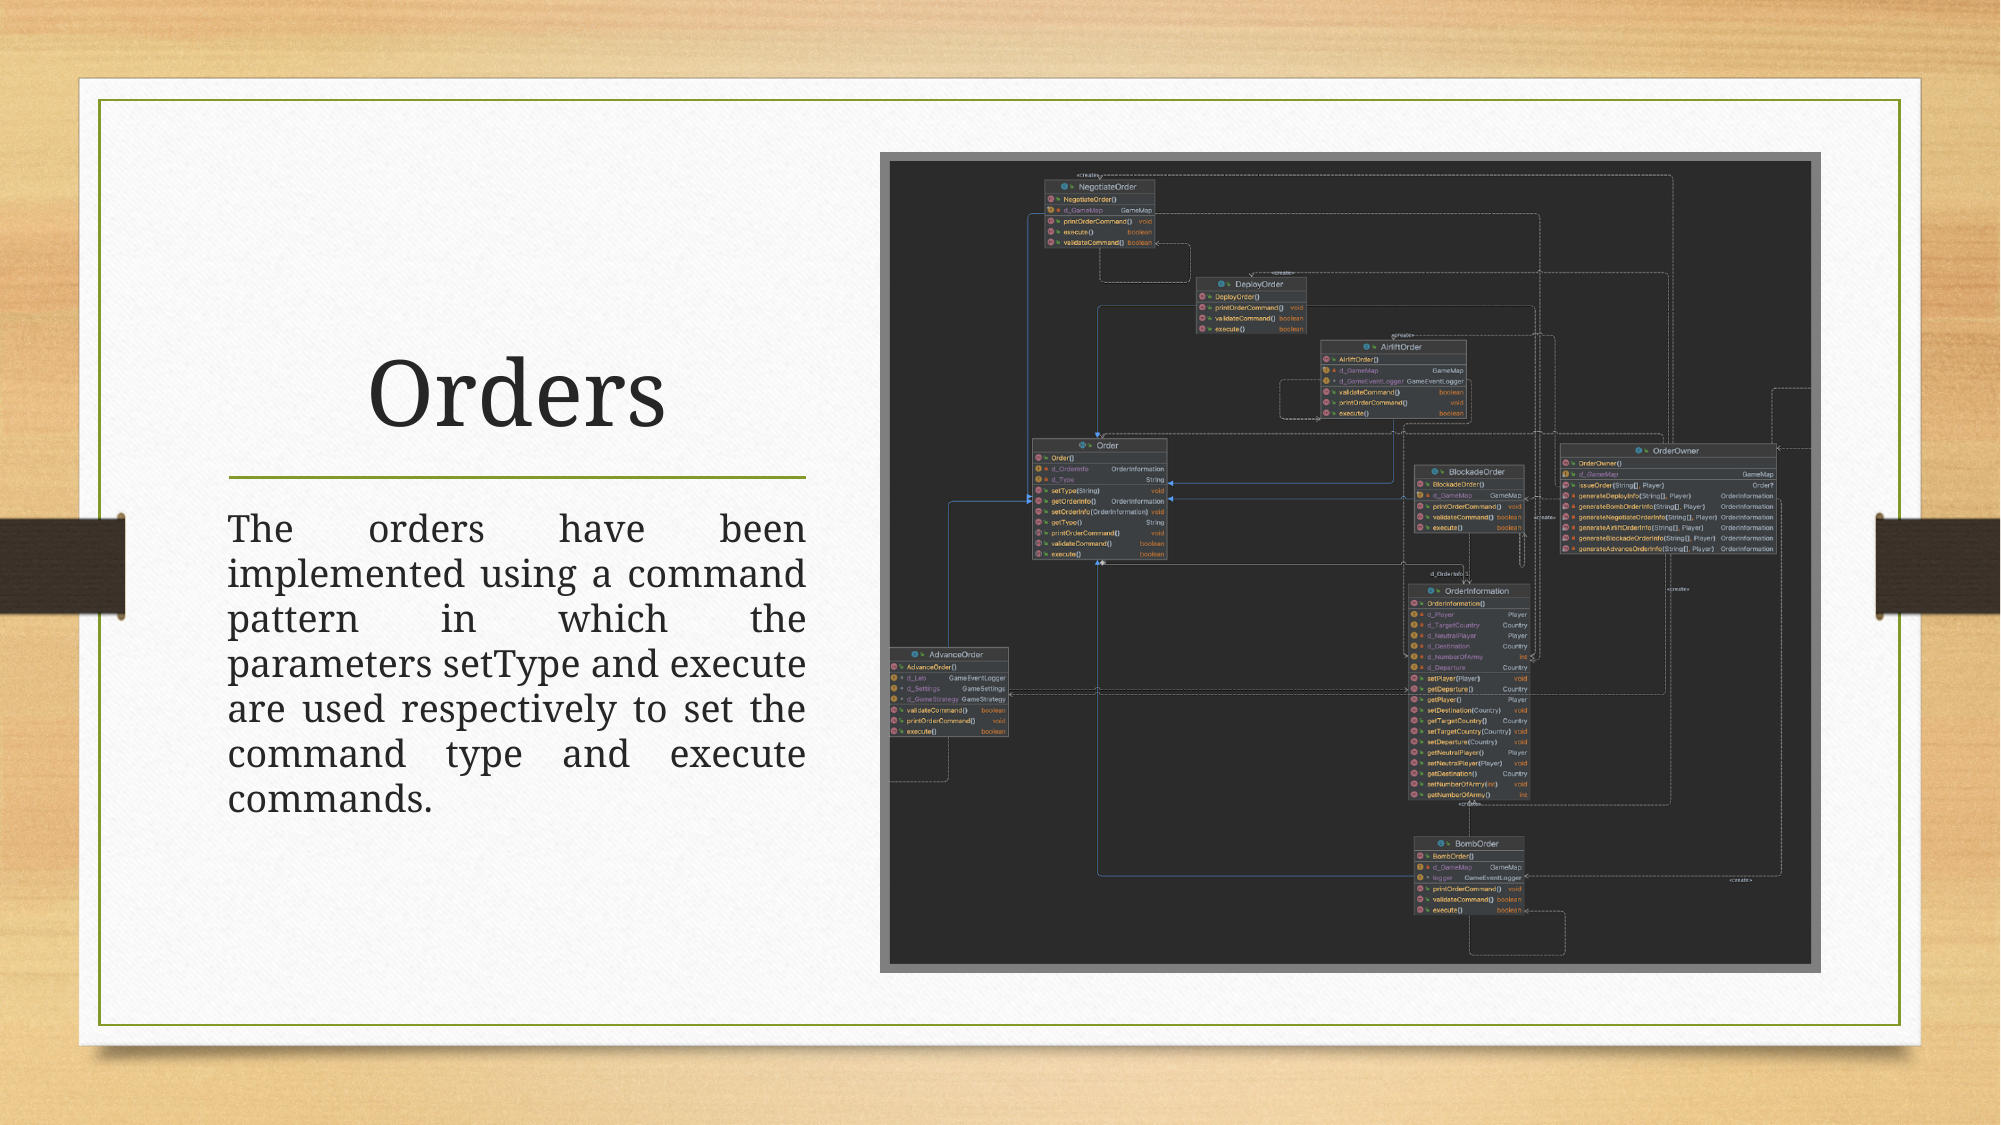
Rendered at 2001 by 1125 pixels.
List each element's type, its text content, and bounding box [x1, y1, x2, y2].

title Orders [212, 227, 823, 453]
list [888, 160, 1812, 965]
picture [0, 0, 2001, 1125]
list The orders have been implemented using a command pattern in which the parameters setType and execute are used respectively to set the command type and execute commands. [212, 497, 823, 898]
